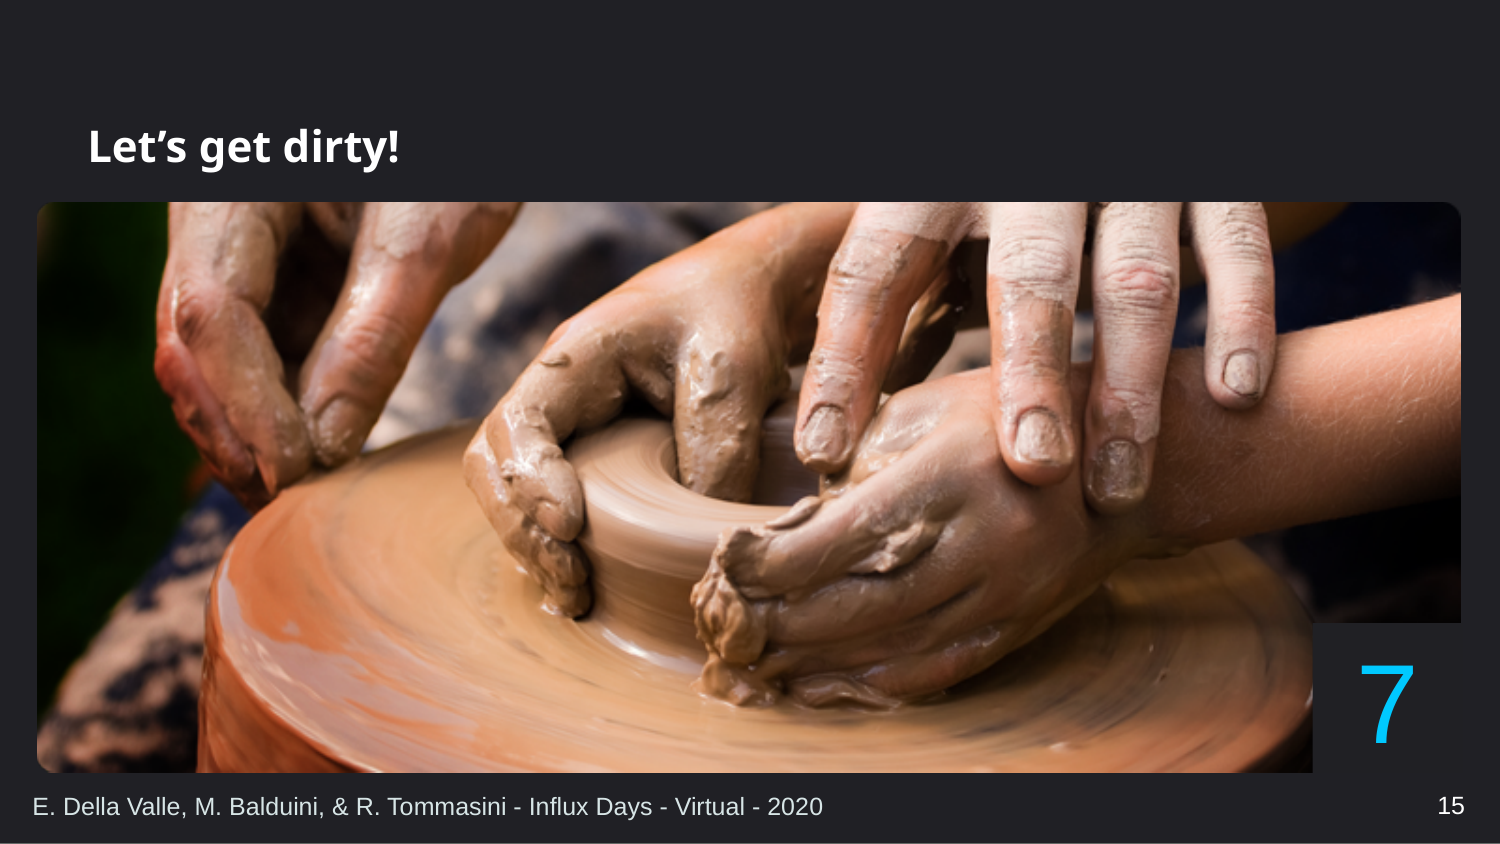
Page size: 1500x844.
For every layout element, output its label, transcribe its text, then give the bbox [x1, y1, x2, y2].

picture [37, 201, 1461, 774]
footer E. Della Valle, M. Balduini, & R. Tommasini - Influx Days - Virtual - 2020 [17, 783, 1135, 828]
slide_number 15 [1142, 782, 1481, 828]
title Let’s get dirty! [76, 99, 1423, 196]
